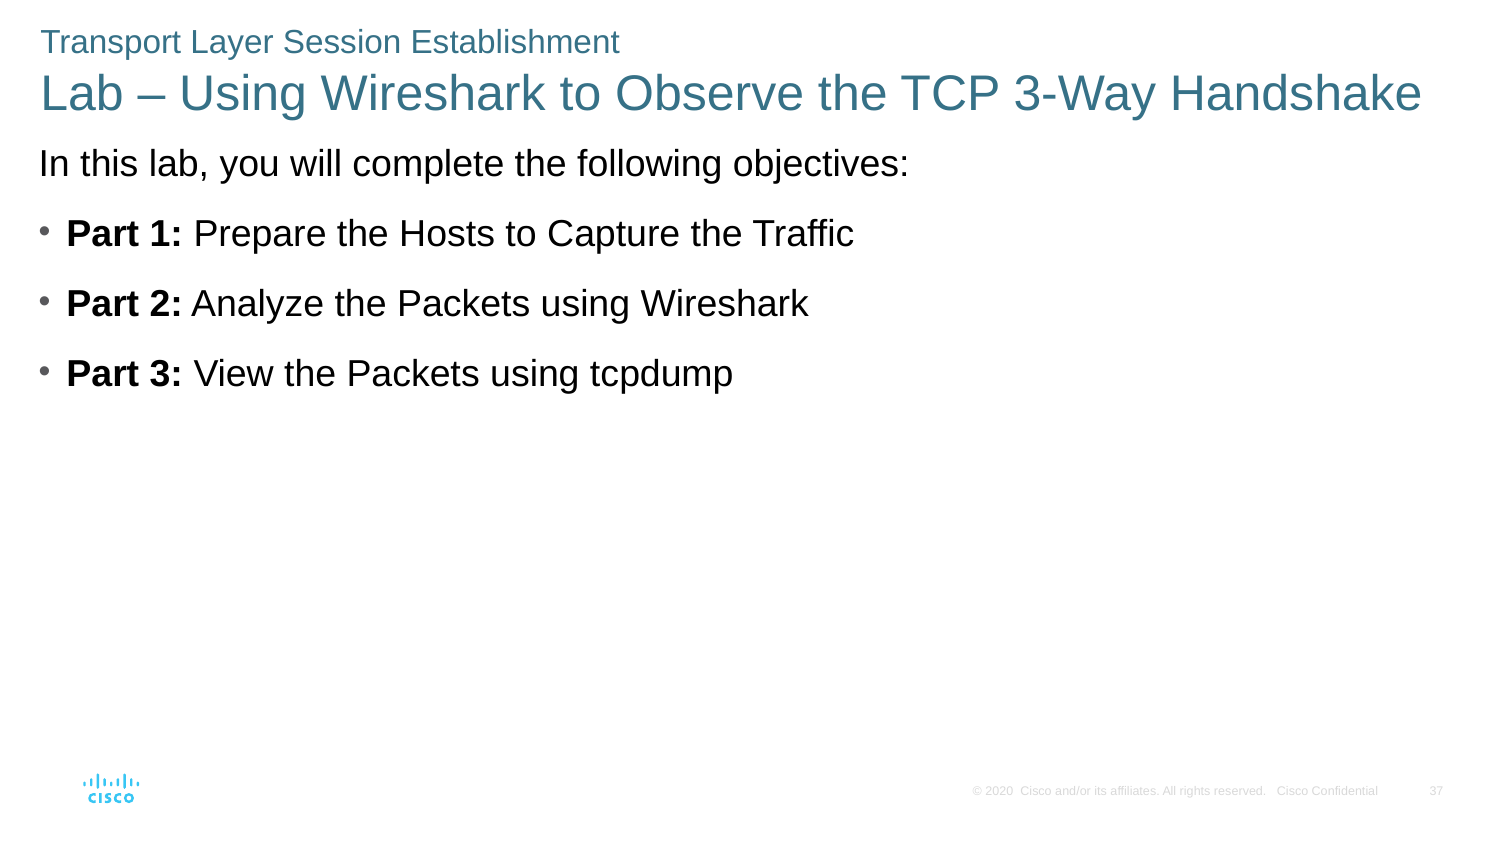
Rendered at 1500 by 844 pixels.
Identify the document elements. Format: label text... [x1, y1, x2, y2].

list In this lab, you will complete the following objectives: Part 1: Prepare the Hosts to Capture the Traffic Part 2: Analyze the Packets using Wireshark Part 3: View the Packets using tcpdump [23, 131, 1476, 813]
text_box Transport Layer Session Establishment Lab – Using Wireshark to Observe the TCP 3-Way Handshake [25, 8, 1479, 133]
